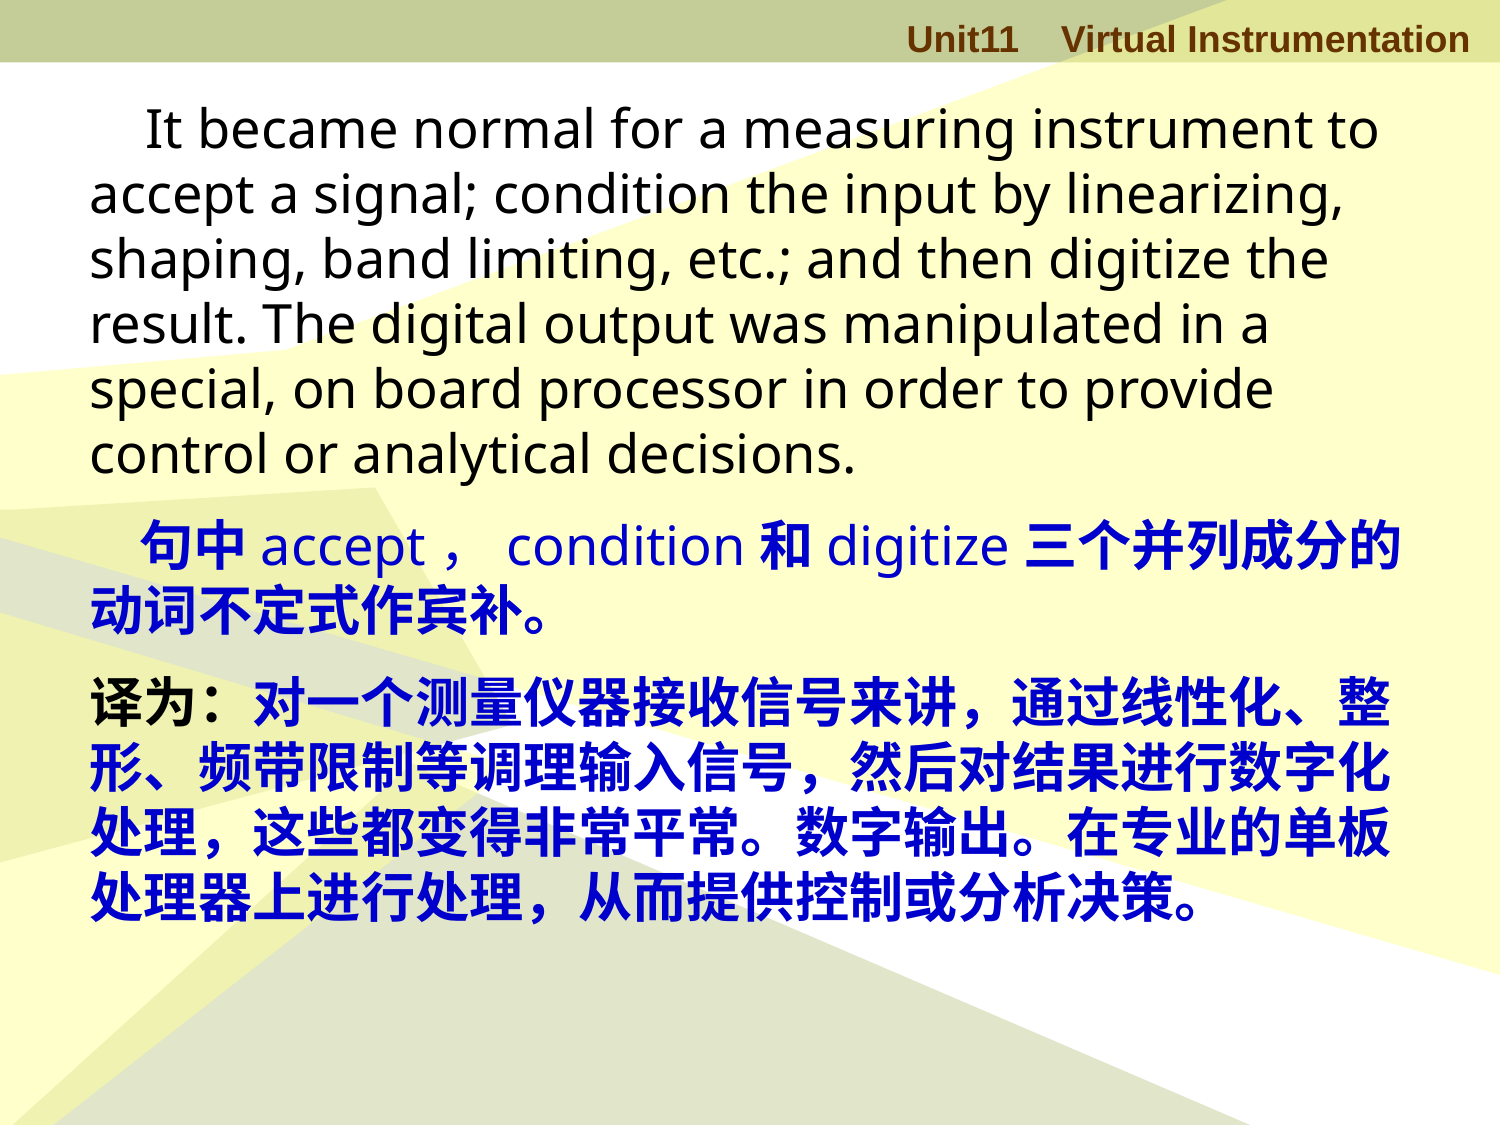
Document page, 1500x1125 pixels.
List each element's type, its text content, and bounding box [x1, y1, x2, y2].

text_box It became normal for a measuring instrument to accept a signal; condition the input by linearizing, shaping, band limiting, etc.; and then digitize the result. The digital output was manipulated in a special, on board processor in order to provide control or analytical decisions. 句中accept，condition和digitize三个并列成分的动词不定式作宾补。 译为：对一个测量仪器接收信号来讲，通过线性化、整形、频带限制等调理输入信号，然后对结果进行数字化处理，这些都变得非常平常。数字输出。在专业的单板处理器上进行处理，从而提供控制或分析决策。 [74, 87, 1438, 936]
